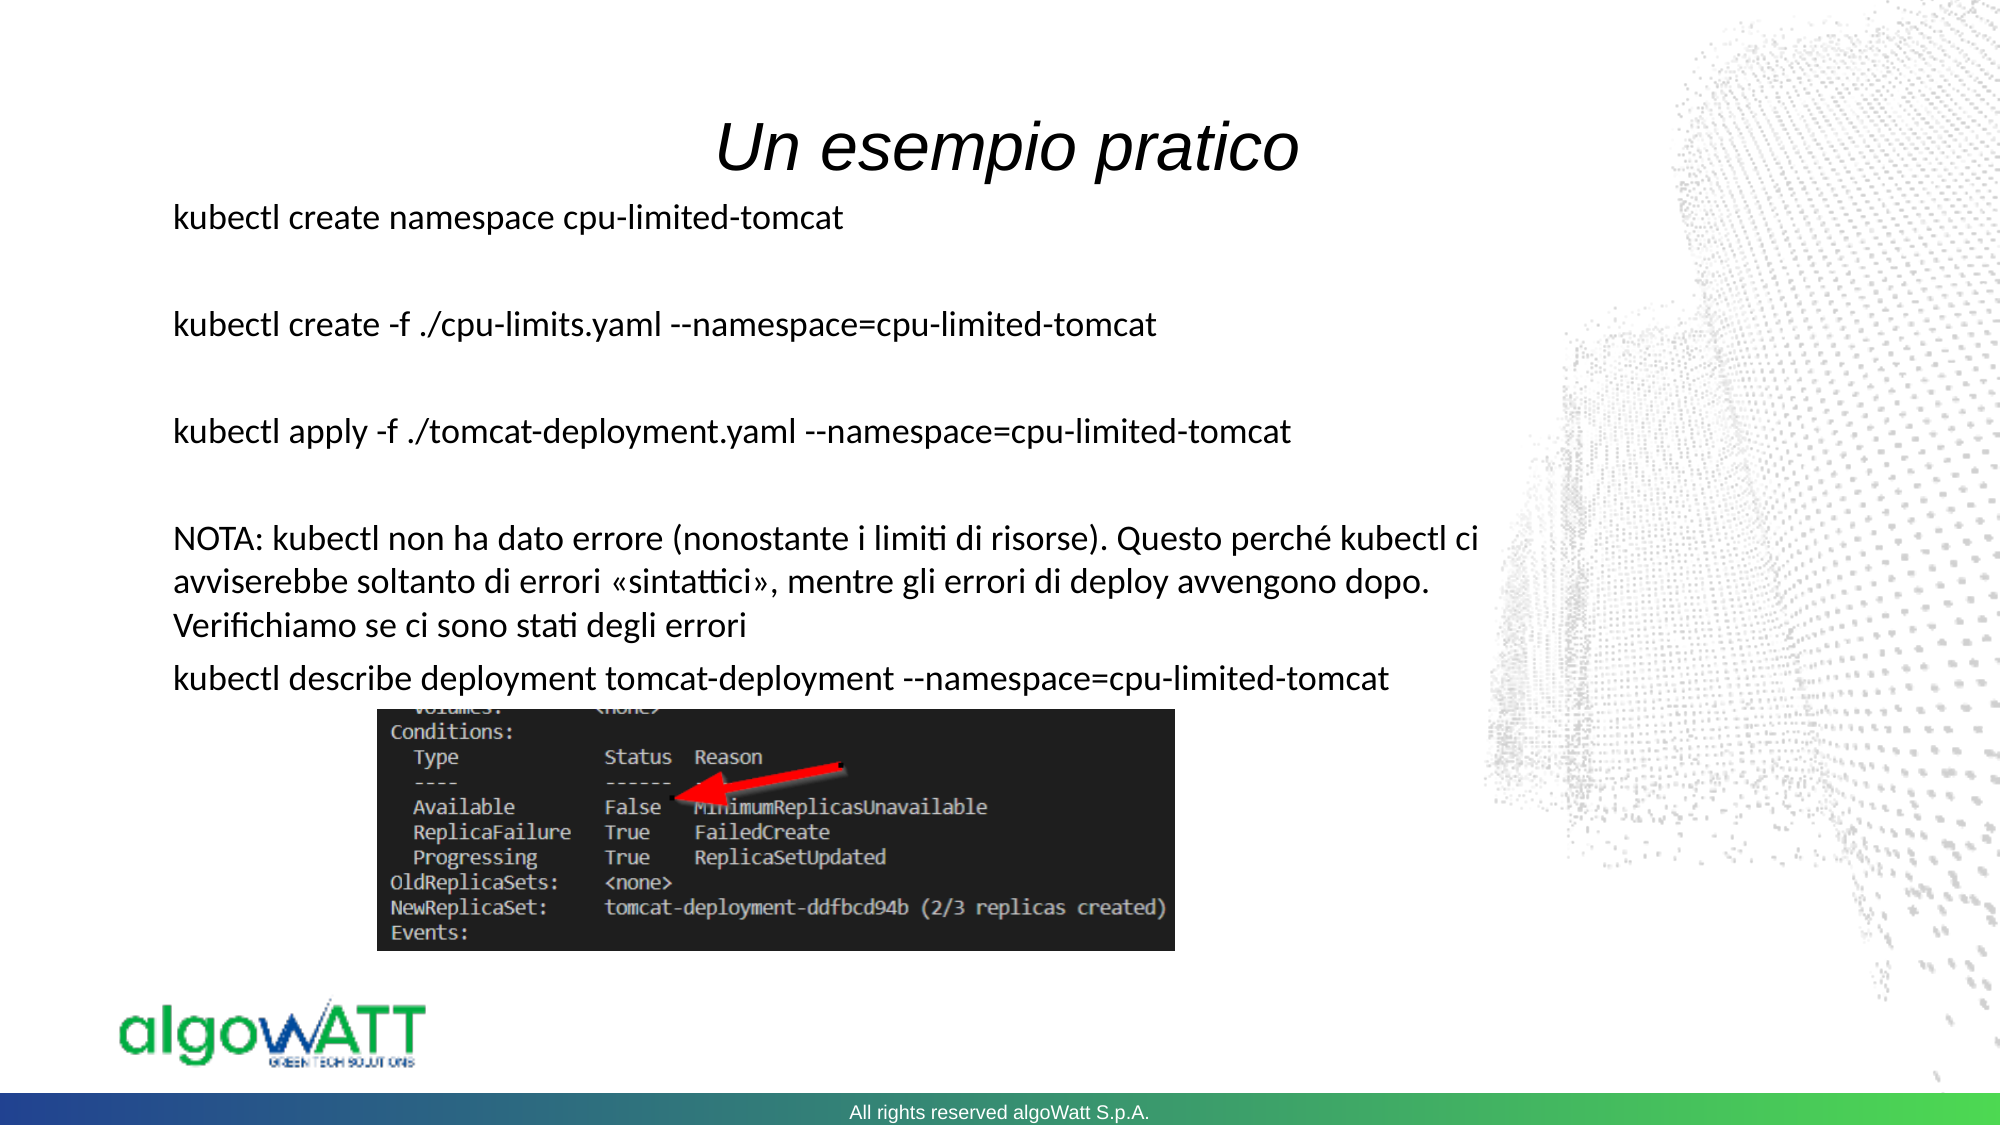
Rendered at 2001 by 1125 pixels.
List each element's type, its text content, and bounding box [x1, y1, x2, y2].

picture [376, 709, 1175, 951]
list kubectl create namespace cpu-limited-tomcat kubectl create -f ./cpu-limits.yaml --namespace=cpu-limited-tomcat kubectl apply -f ./tomcat-deployment.yaml --namespace=cpu-limited-tomcat NOTA: kubectl non ha dato errore (nonostante i limiti di risorse). Questo perché kubectl ci avviserebbe soltanto di errori «sintattici», mentre gli errori di deploy avvengono dopo. Verifichiamo se ci sono stati degli errori kubectl describe deployment tomcat-deployment --namespace=cpu-limited-tomcat [125, 185, 1568, 710]
picture [1370, 0, 2000, 1094]
footer All rights reserved algoWatt S.p.A. [662, 1082, 1338, 1125]
picture [112, 978, 443, 1087]
text_box Un esempio pratico [137, 92, 1863, 215]
